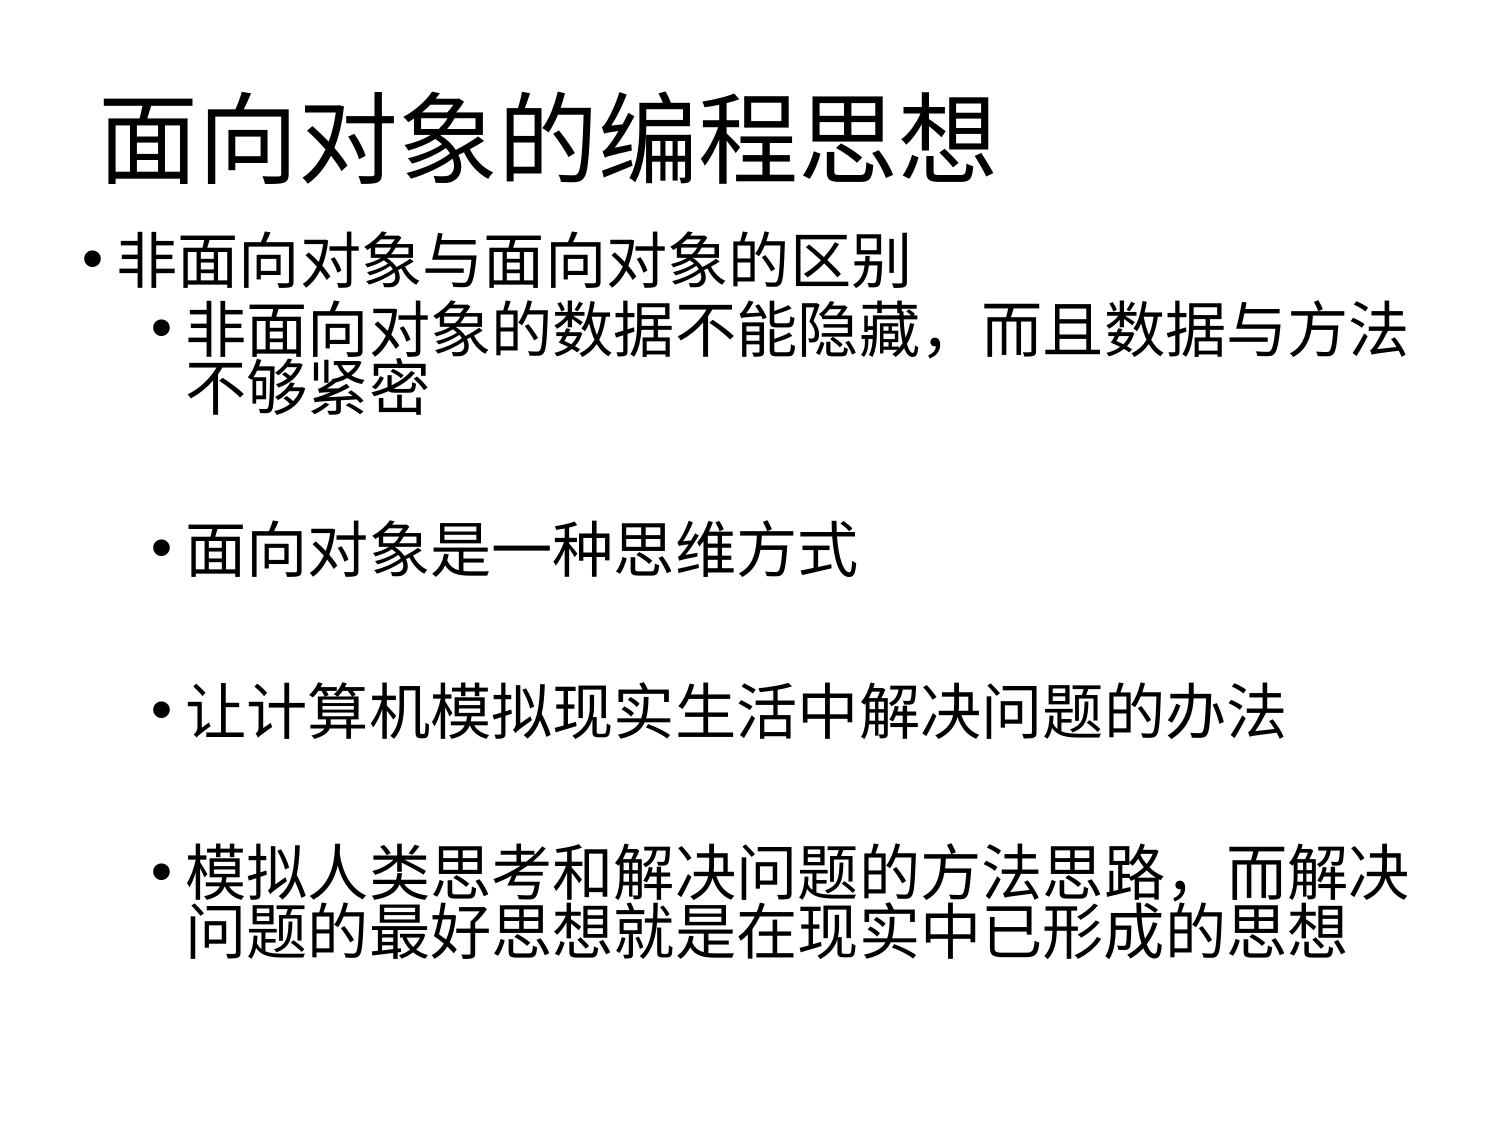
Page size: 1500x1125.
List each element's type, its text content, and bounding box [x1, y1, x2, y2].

list 非面向对象与面向对象的区别 非面向对象的数据不能隐藏，而且数据与方法不够紧密 面向对象是一种思维方式 让计算机模拟现实生活中解决问题的办法 模拟人类思考和解决问题的方法思路，而解决问题的最好思想就是在现实中已形成的思想 [66, 229, 1440, 1019]
title 面向对象的编程思想 [83, 2, 1423, 206]
